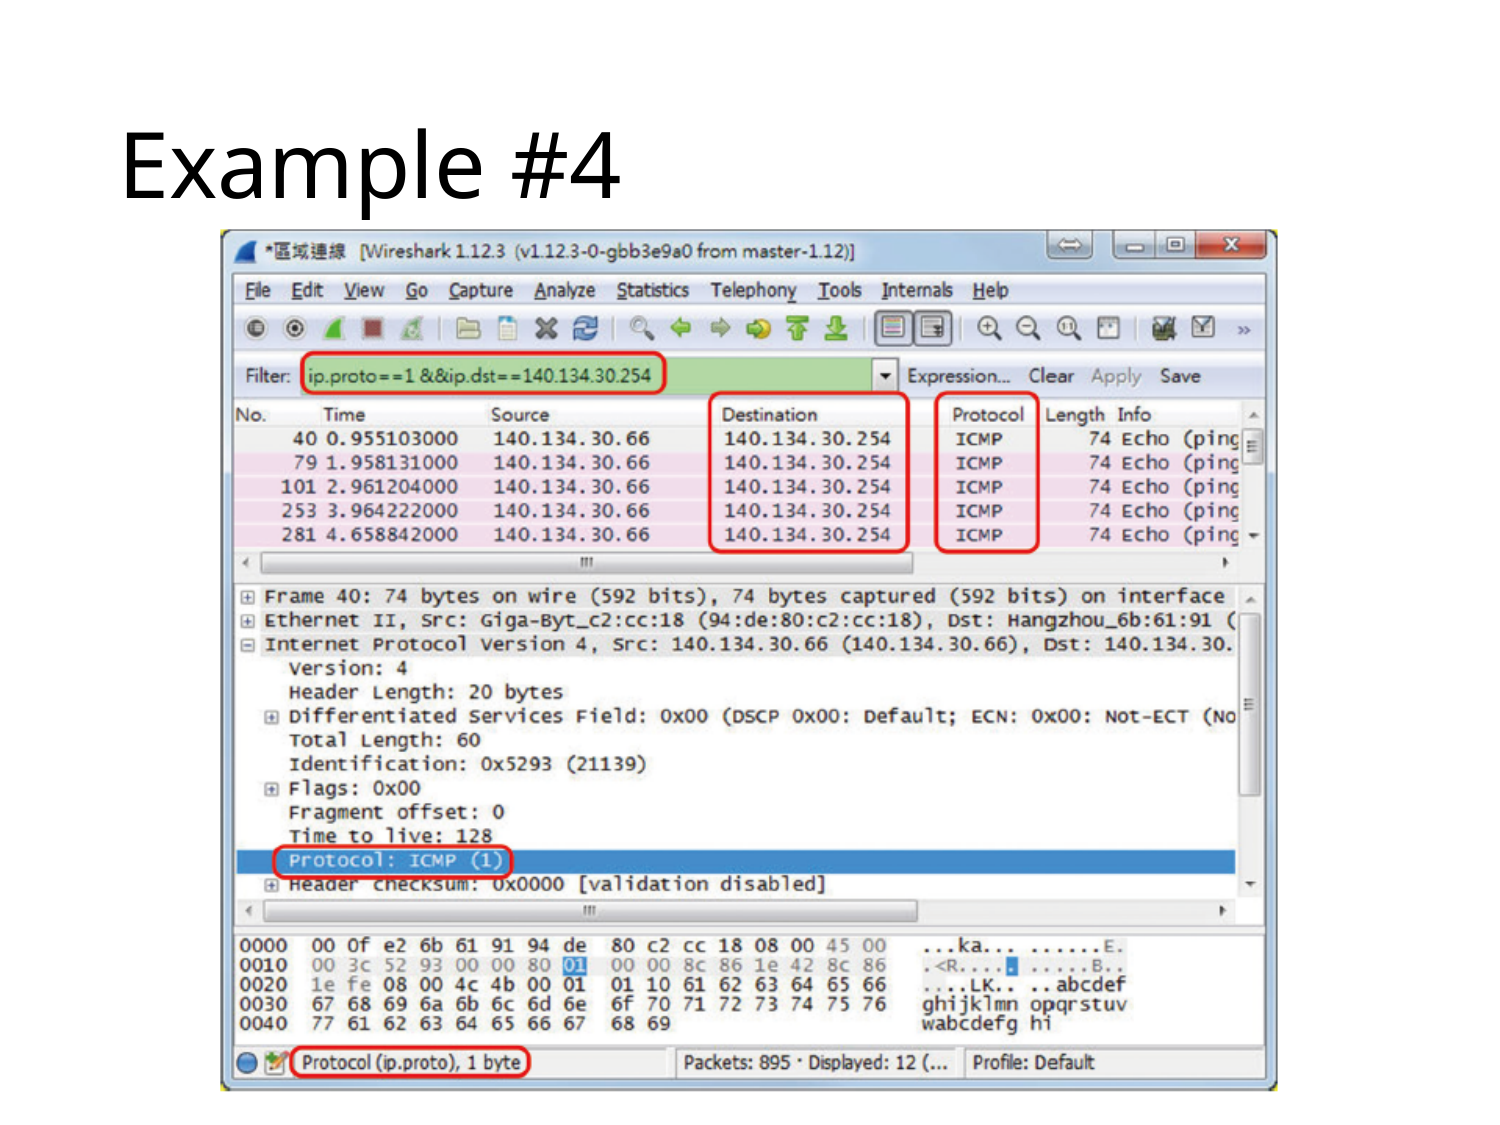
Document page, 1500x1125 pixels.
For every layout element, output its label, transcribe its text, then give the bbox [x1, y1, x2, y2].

picture [219, 228, 1281, 1093]
title Example #4 [103, 59, 1397, 278]
